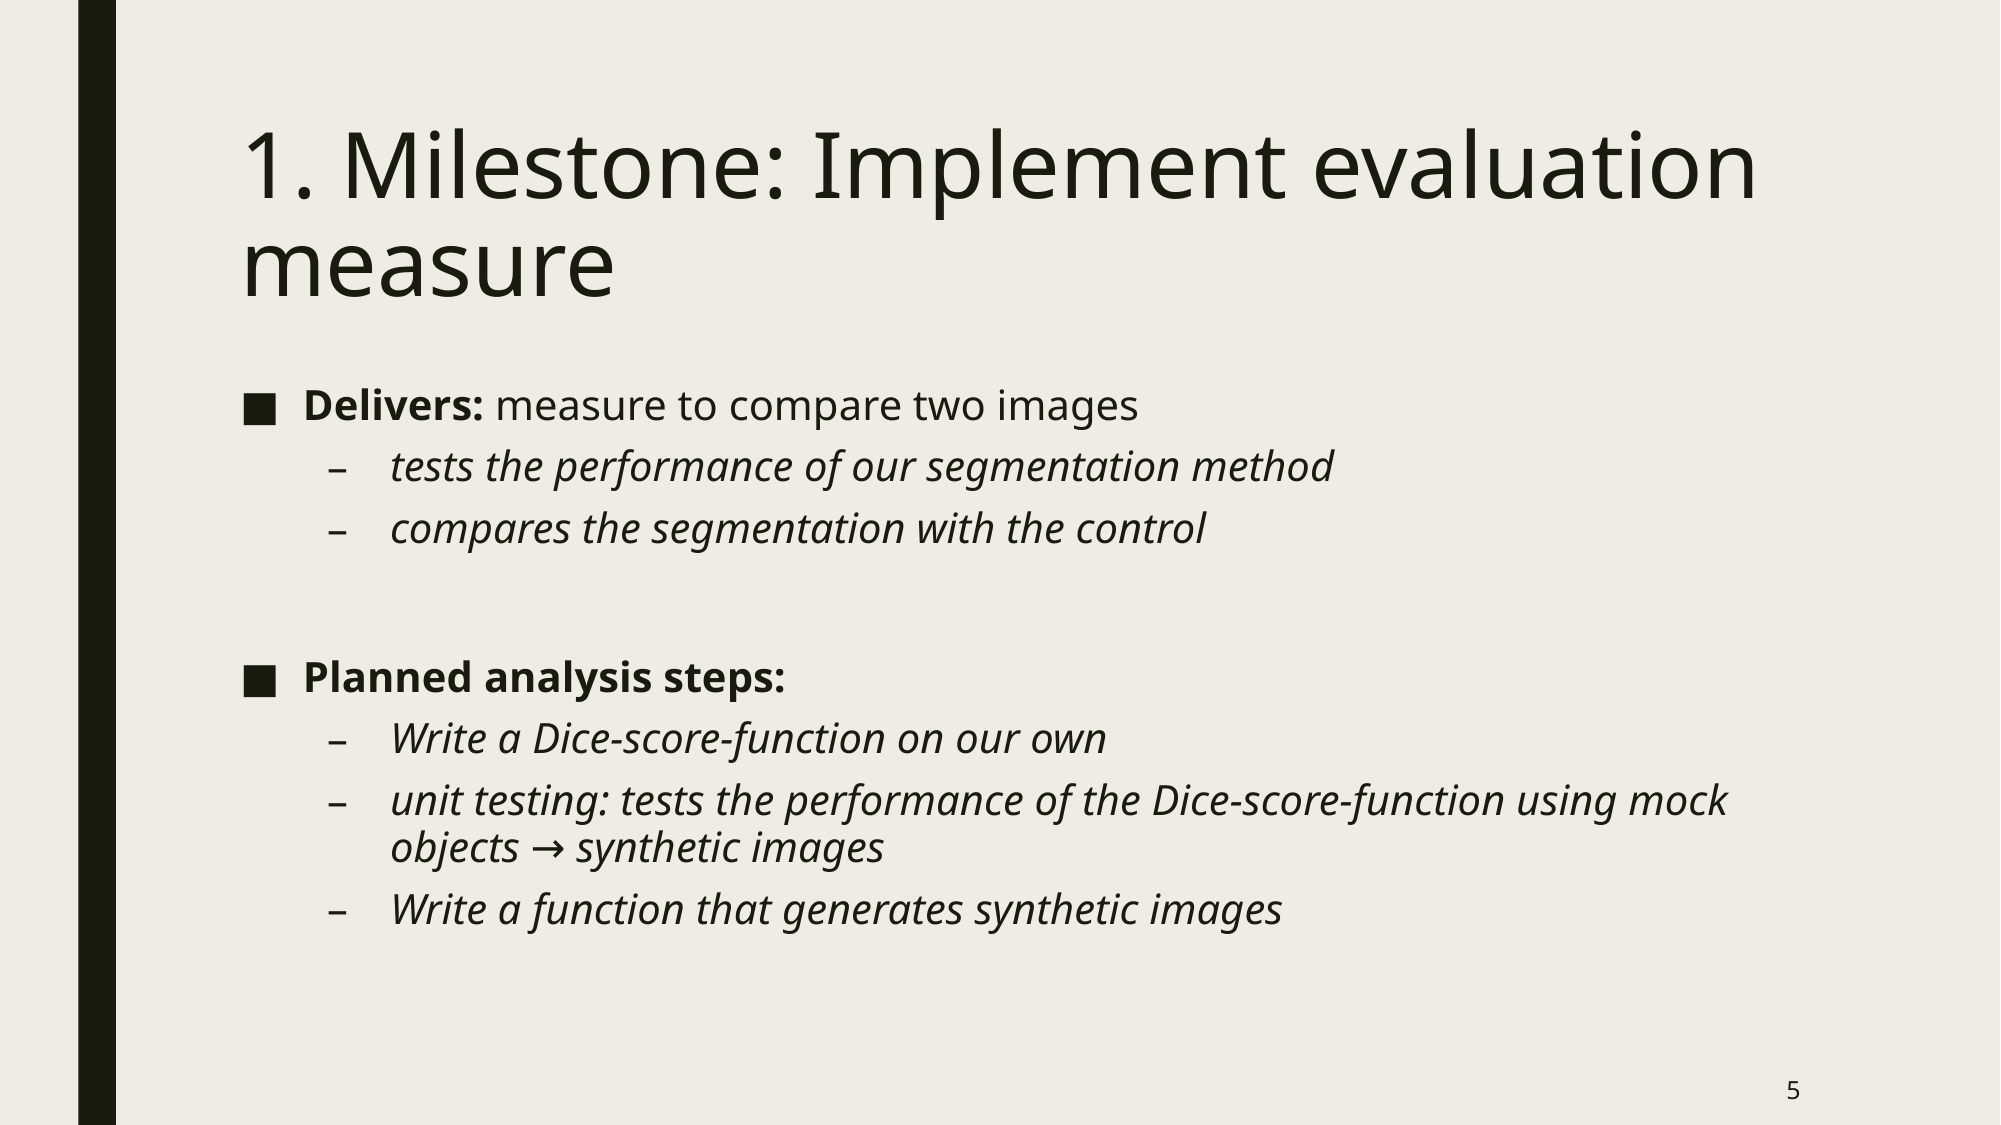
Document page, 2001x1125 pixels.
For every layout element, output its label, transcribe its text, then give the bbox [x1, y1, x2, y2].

title 1. Milestone: Implement evaluation measure [225, 112, 1800, 357]
slide_number 5 [1553, 1058, 1816, 1125]
list Delivers: measure to compare two images tests the performance of our segmentation method compares the segmentation with the control Planned analysis steps: Write a Dice-score-function on our own unit testing: tests the performance of the Dice-score-function using mock objects → synthetic images Write a function that generates synthetic images [225, 375, 1800, 963]
